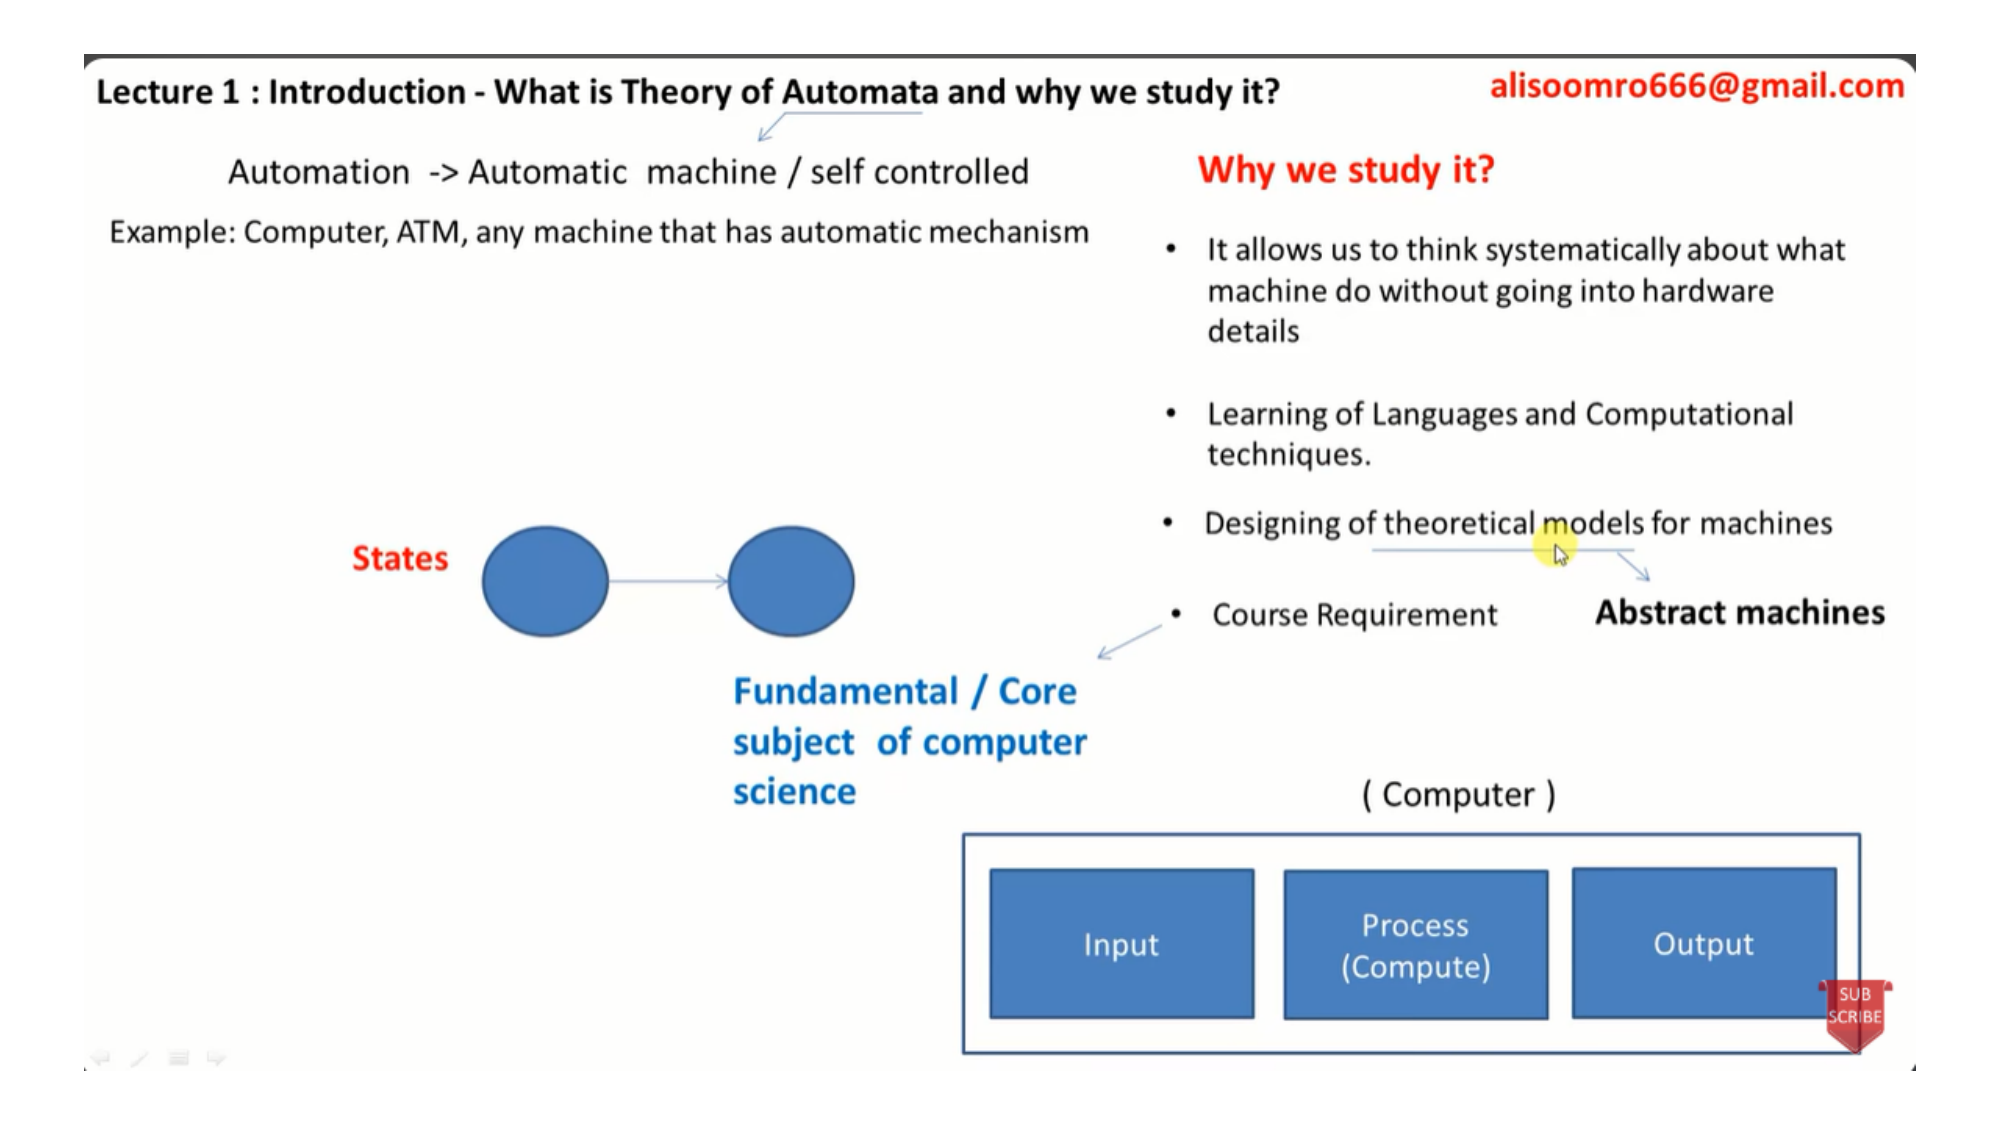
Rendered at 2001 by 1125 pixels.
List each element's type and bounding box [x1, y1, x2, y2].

picture [84, 54, 1916, 1071]
